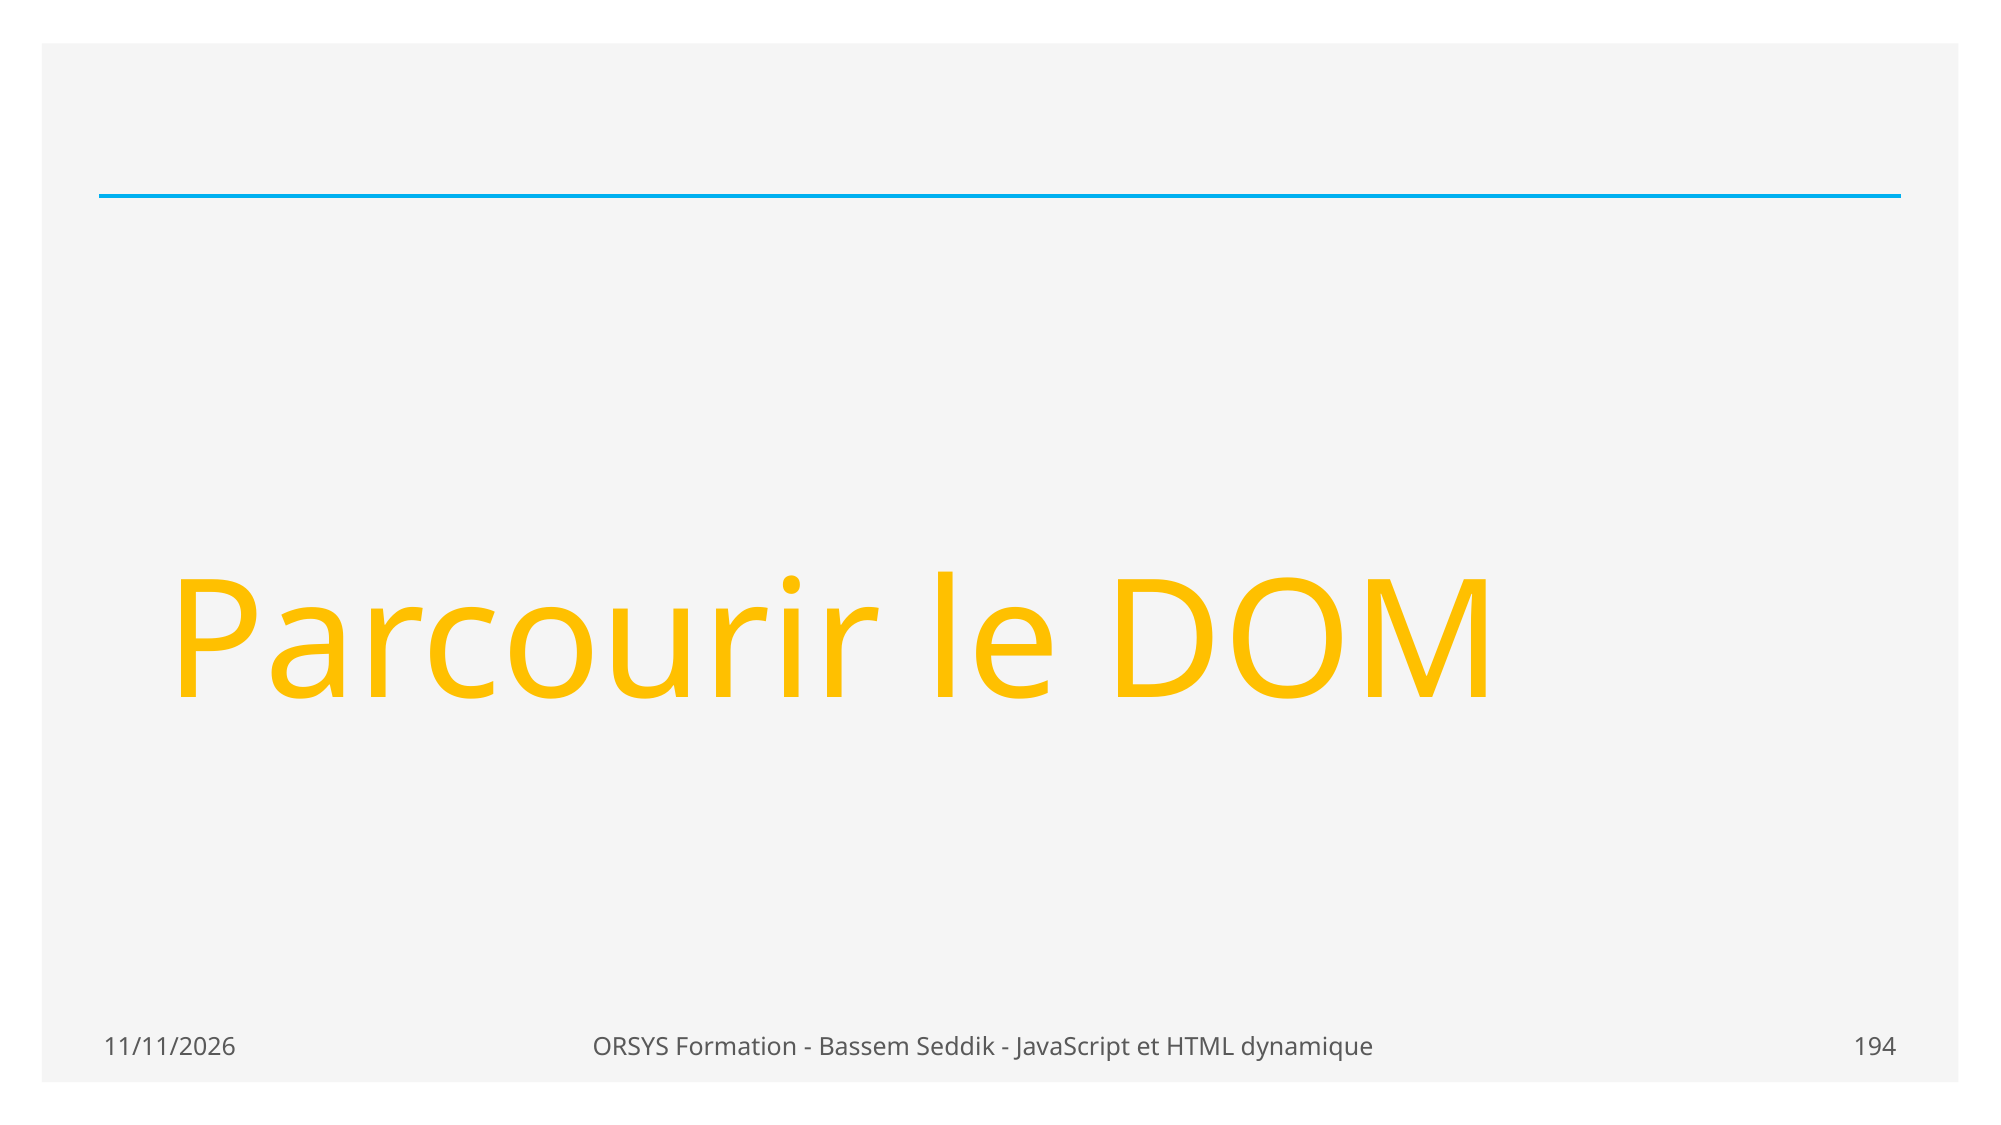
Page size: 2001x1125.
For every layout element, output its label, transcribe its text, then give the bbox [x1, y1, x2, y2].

title Parcourir le DOM [150, 312, 1800, 738]
slide_number 194 [1626, 1017, 1912, 1078]
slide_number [88, 1017, 340, 1078]
footer ORSYS Formation - Bassem Seddik - JavaScript et HTML dynamique [340, 1017, 1626, 1078]
